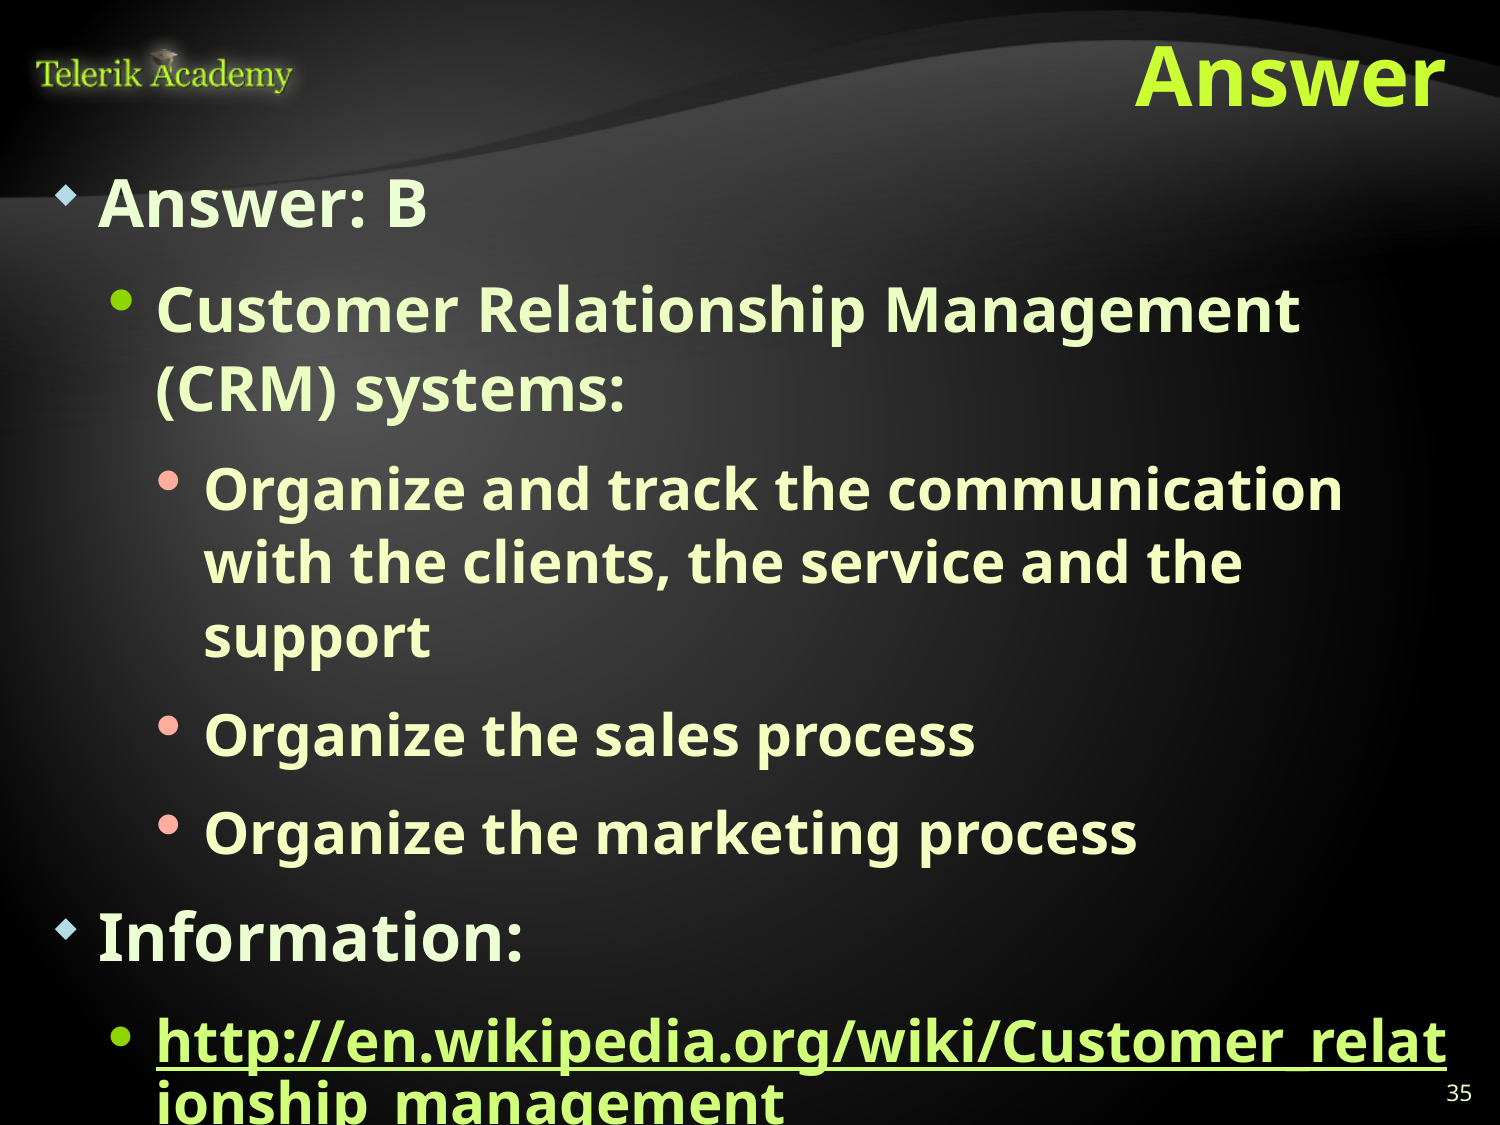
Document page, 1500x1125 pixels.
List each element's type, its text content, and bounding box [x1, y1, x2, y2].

slide_number 35 [1412, 1074, 1488, 1113]
title Answer [300, 12, 1463, 149]
picture [0, 0, 1500, 1125]
list Answer: B Customer Relationship Management (CRM) systems: Organize and track the communication with the clients, the service and the support Organize the sales process Organize the marketing process Information: http://en.wikipedia.org/wiki/Customer_relationship_management [37, 149, 1463, 1100]
